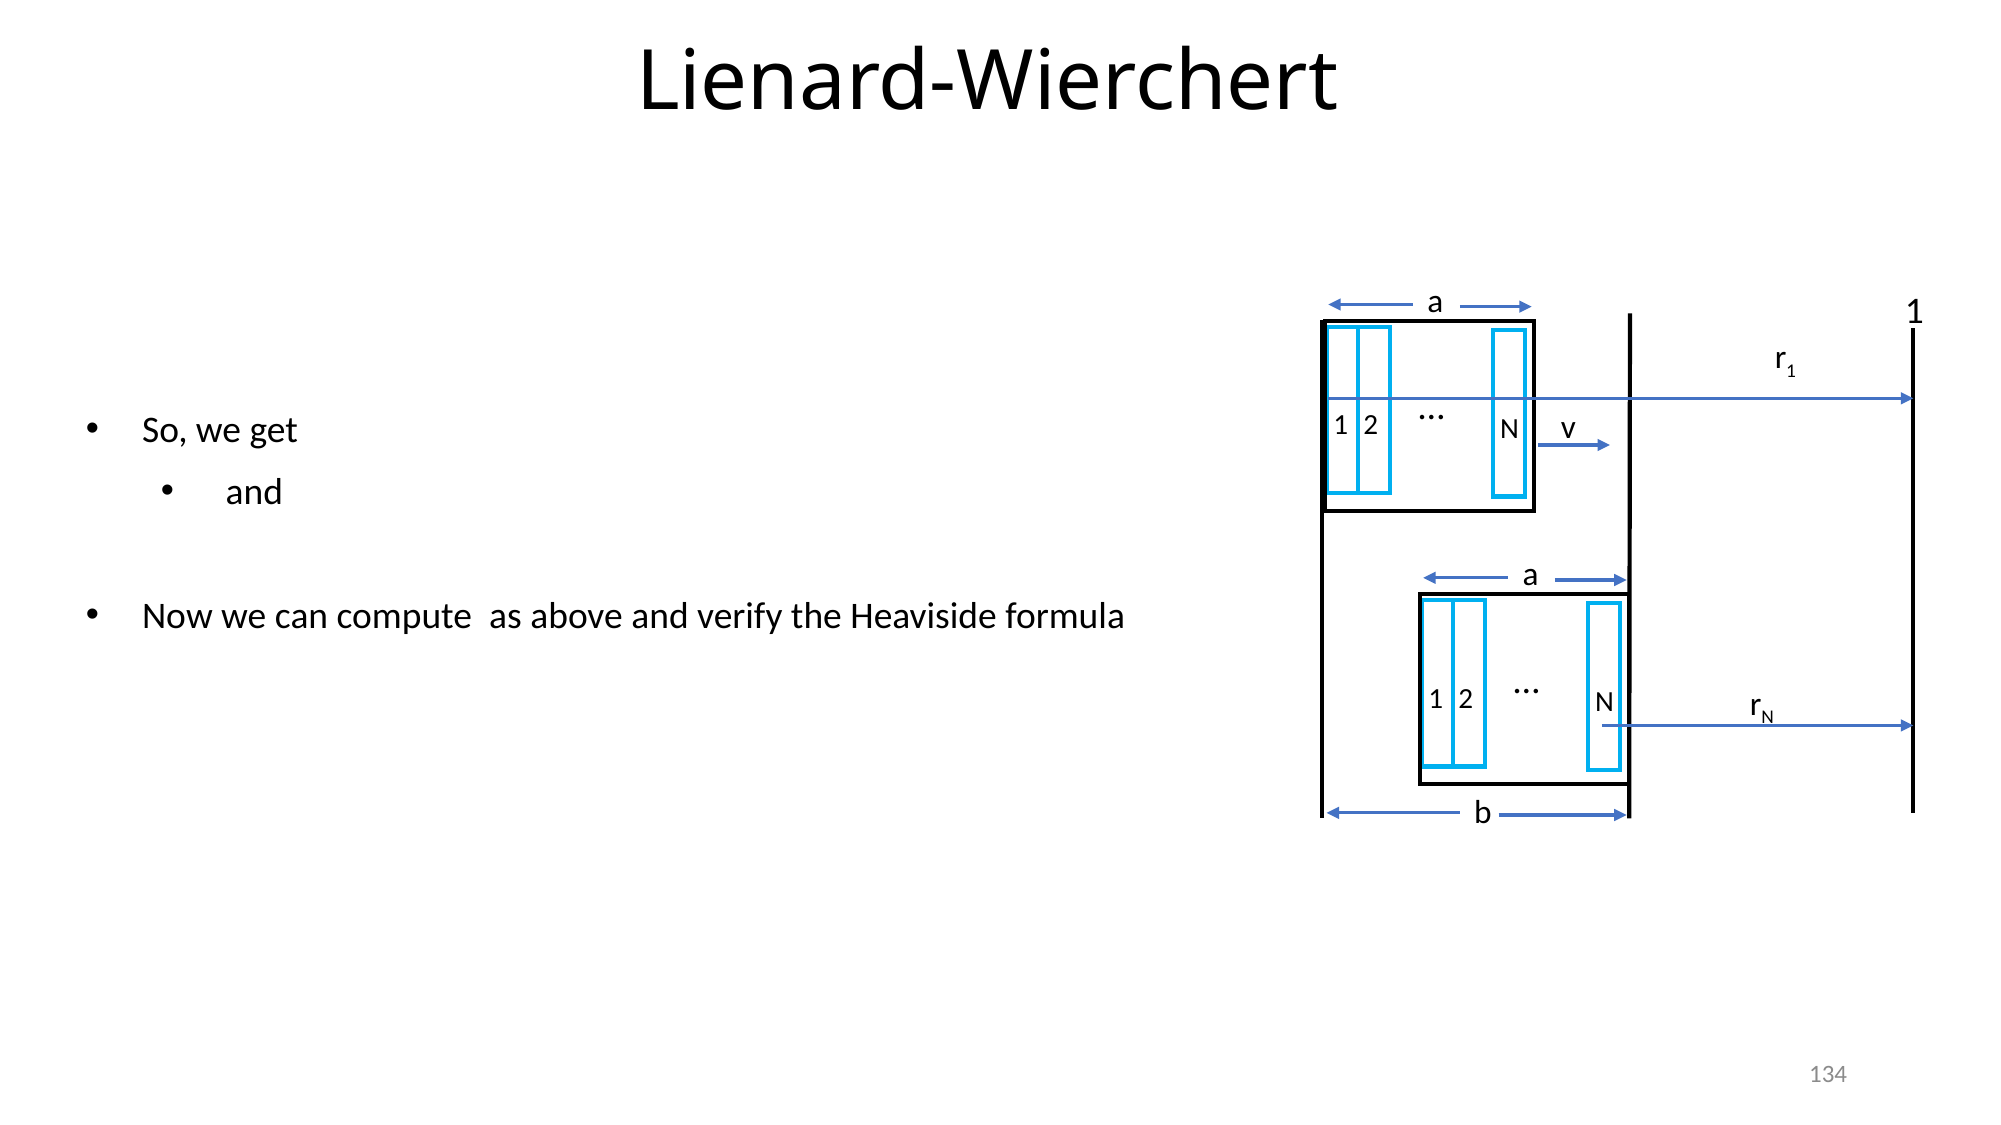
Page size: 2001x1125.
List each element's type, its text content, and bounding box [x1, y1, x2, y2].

slide_number 134 [1412, 1042, 1863, 1103]
title Lienard-Wierchert [0, 1, 1975, 163]
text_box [1318, 271, 1942, 839]
